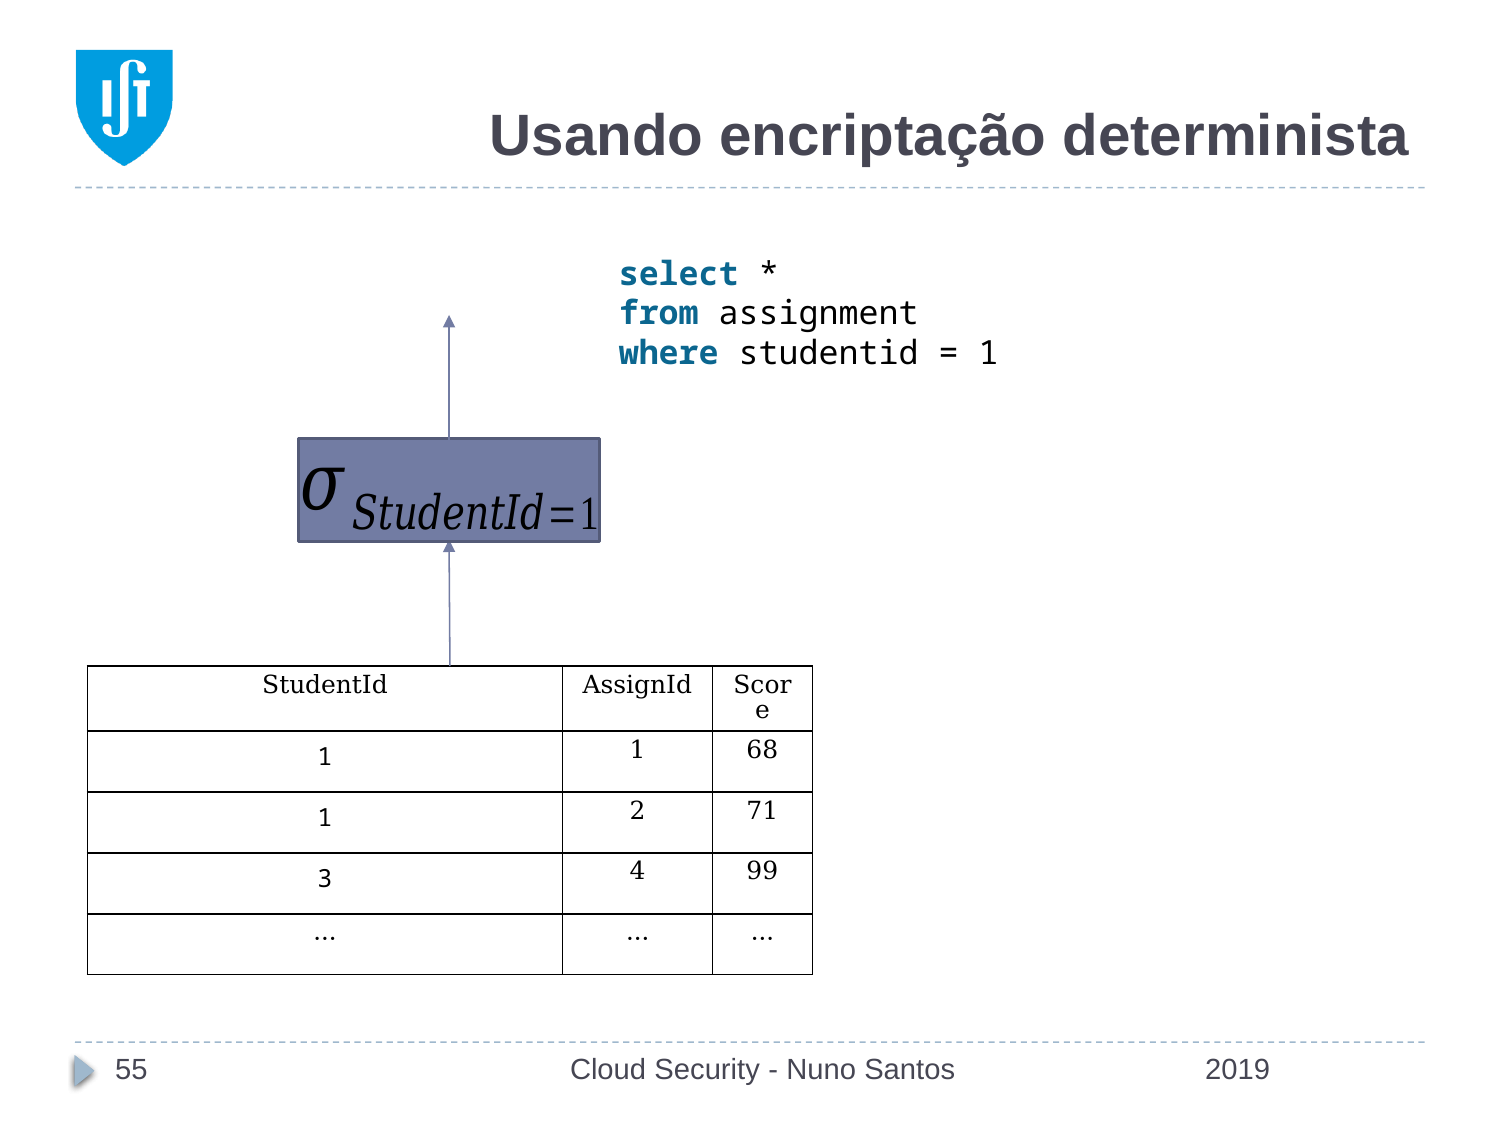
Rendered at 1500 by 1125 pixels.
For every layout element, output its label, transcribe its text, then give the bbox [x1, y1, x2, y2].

text_box select * from assignment where studentid = 1 [604, 244, 1014, 379]
picture [68, 42, 179, 175]
table_cell 1 [88, 732, 562, 791]
table_cell … [563, 915, 712, 974]
table_header StudentId [88, 667, 562, 730]
footer Cloud Security - Nuno Santos [475, 1042, 1051, 1103]
table_cell 71 [713, 793, 812, 852]
table_cell … [713, 915, 812, 974]
slide_number 2019 [1051, 1042, 1426, 1103]
slide_number 55 [100, 1042, 426, 1103]
table_cell 68 [713, 732, 812, 791]
table_cell 2 [563, 793, 712, 852]
table_cell 1 [88, 793, 562, 852]
table_header AssignId [563, 667, 712, 730]
table_cell 3 [88, 854, 562, 913]
table_cell … [88, 915, 562, 974]
table_header Score [713, 667, 812, 730]
title Usando encriptação determinista [179, 37, 1425, 175]
table_cell 4 [563, 854, 712, 913]
table_cell 99 [713, 854, 812, 913]
table_cell 1 [563, 732, 712, 791]
